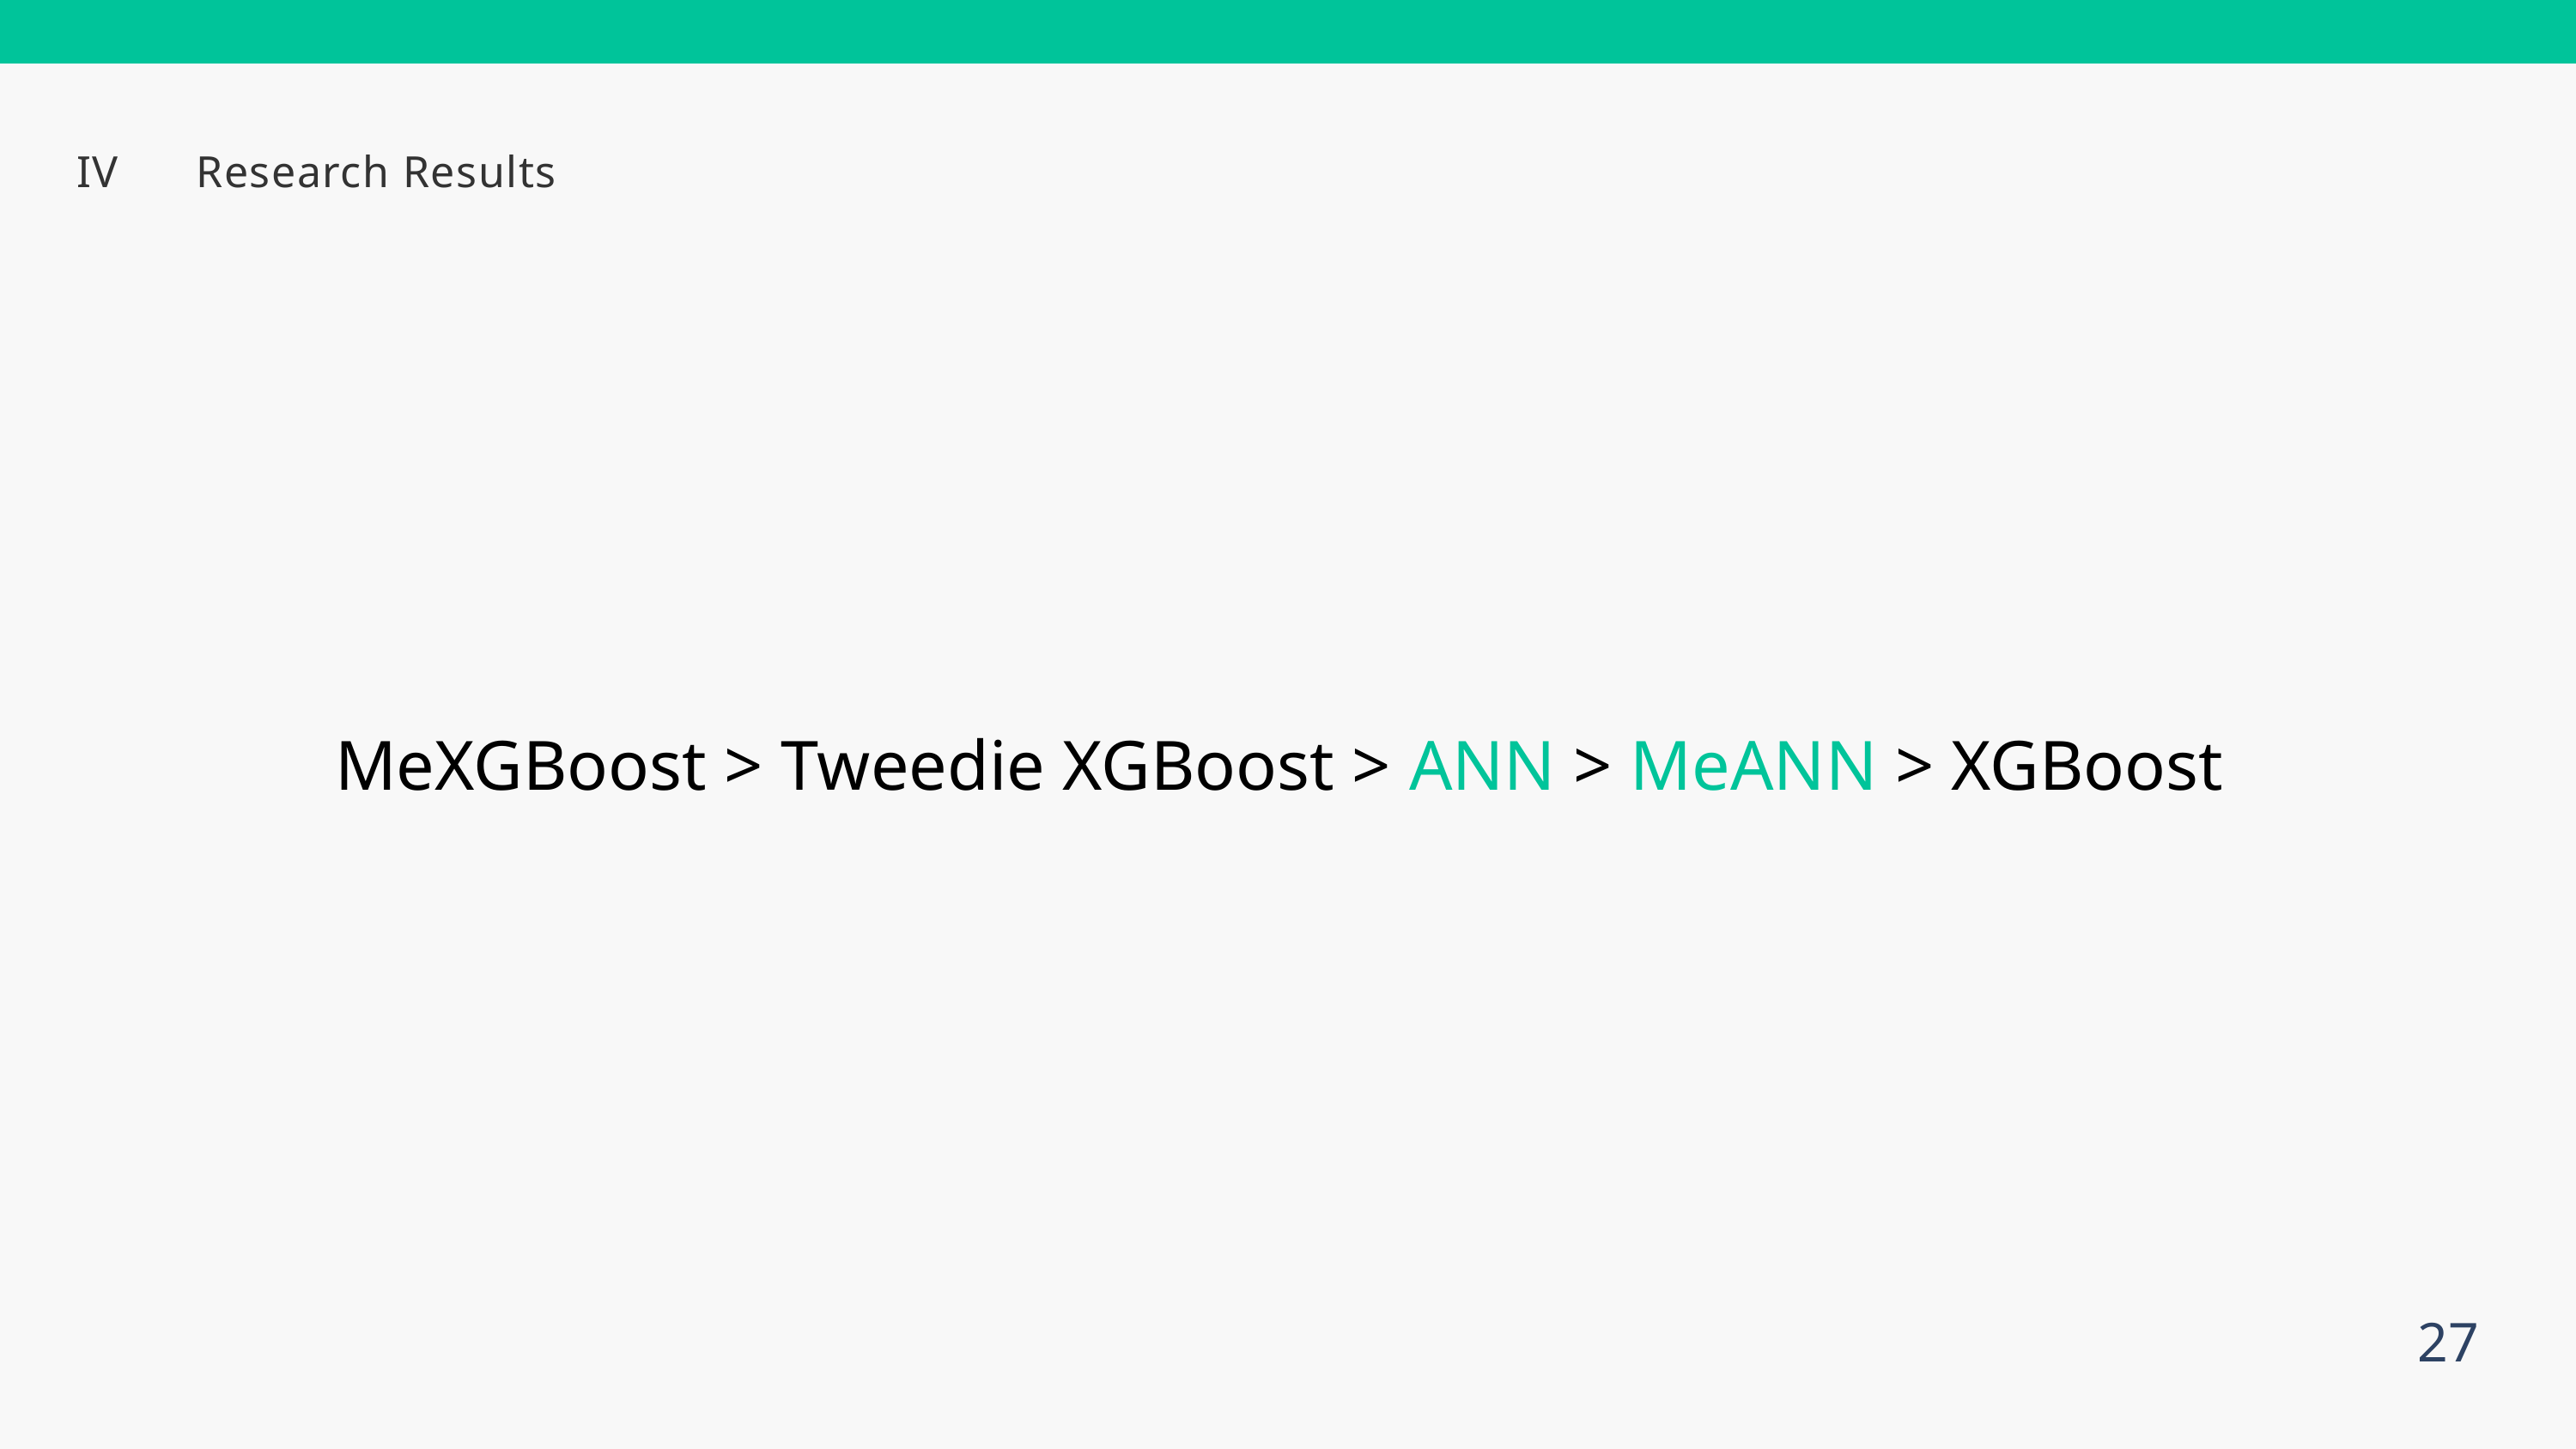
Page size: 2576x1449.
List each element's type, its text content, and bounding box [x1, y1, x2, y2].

text_box 27 [2383, 1286, 2480, 1373]
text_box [0, 0, 2576, 64]
text_box MeXGBoost > Tweedie XGBoost > ANN > MeANN > XGBoost [308, 708, 2268, 803]
text_box Research Results [196, 144, 1689, 197]
text_box IV [59, 144, 136, 197]
